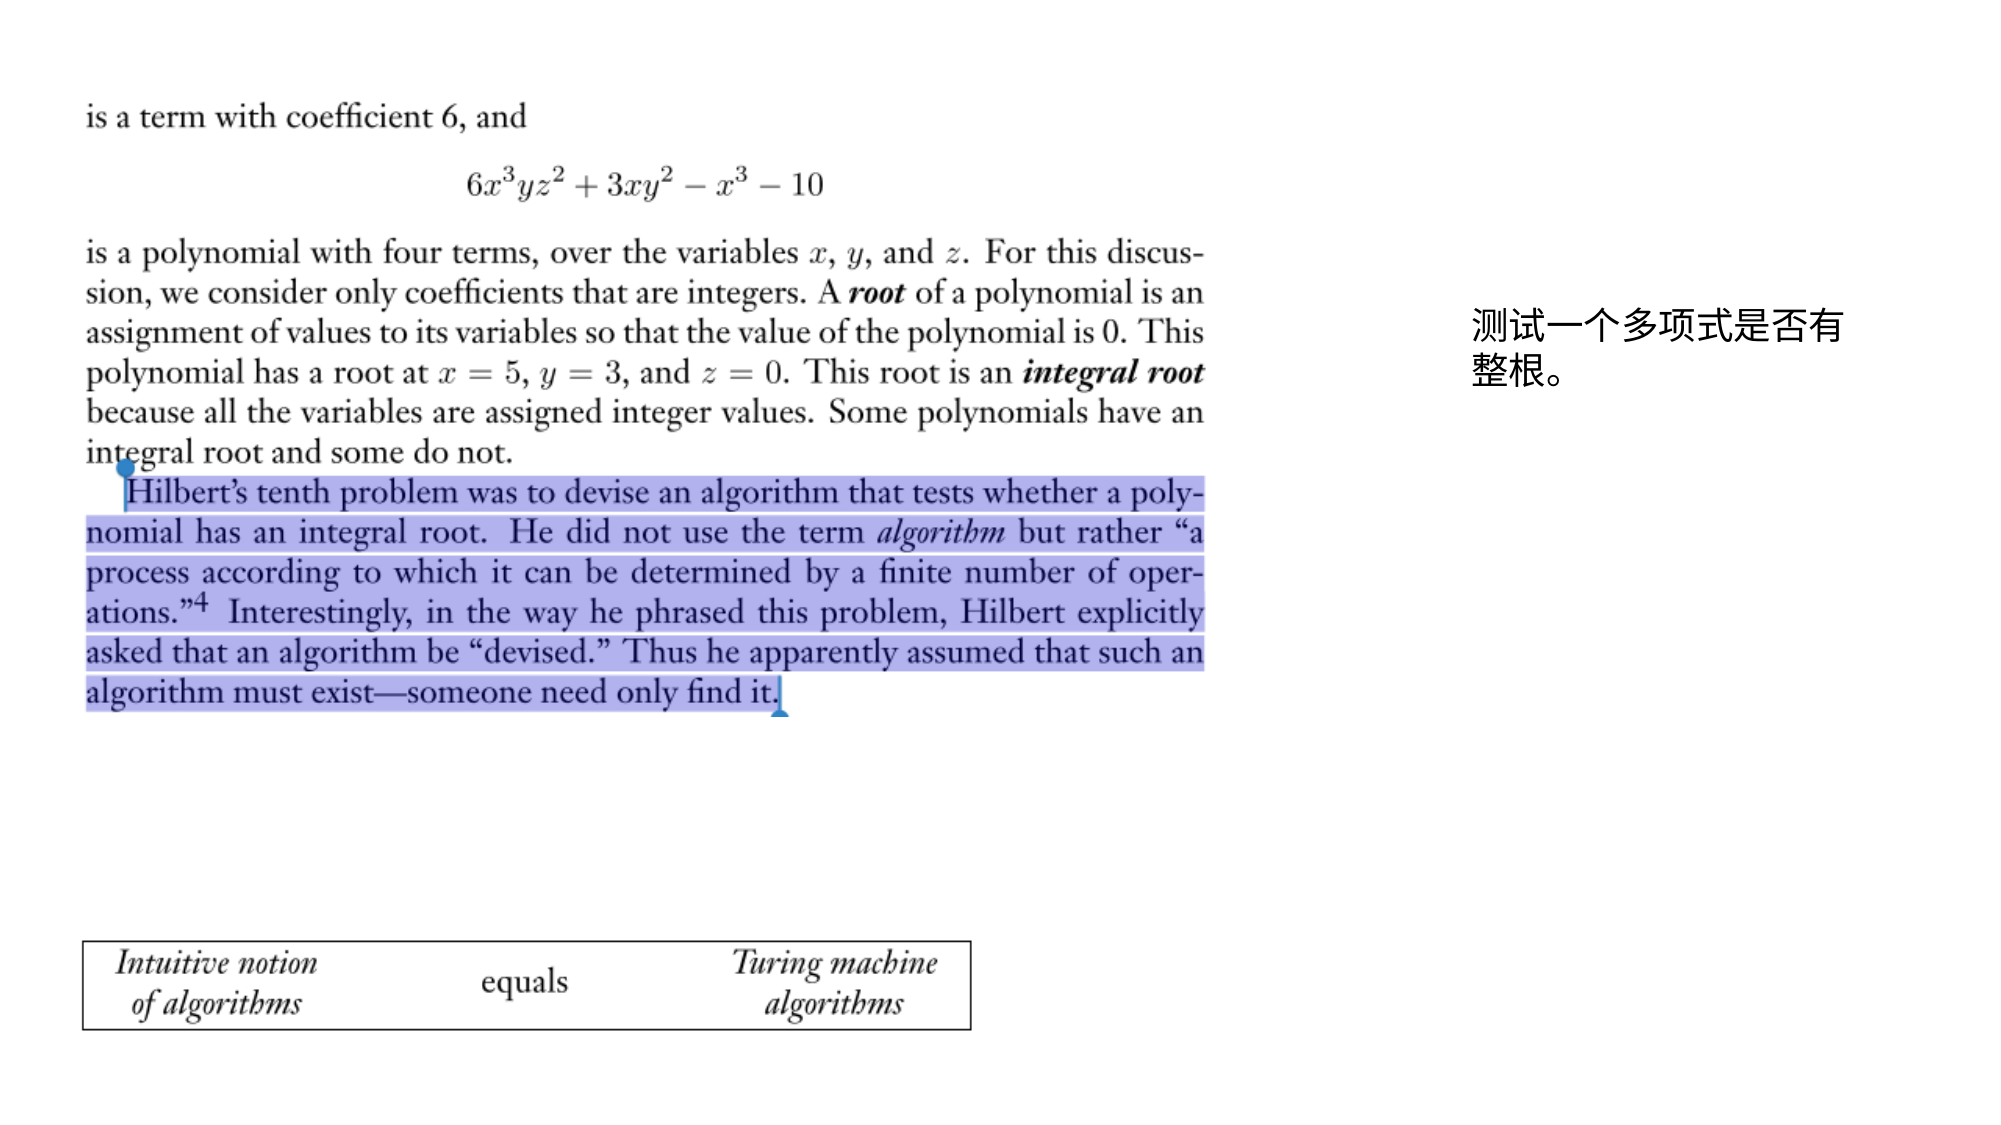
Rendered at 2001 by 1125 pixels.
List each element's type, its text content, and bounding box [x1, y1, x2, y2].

picture [24, 85, 1318, 718]
picture [47, 903, 1001, 1056]
text_box 测试一个多项式是否有整根。 [1456, 295, 1887, 400]
